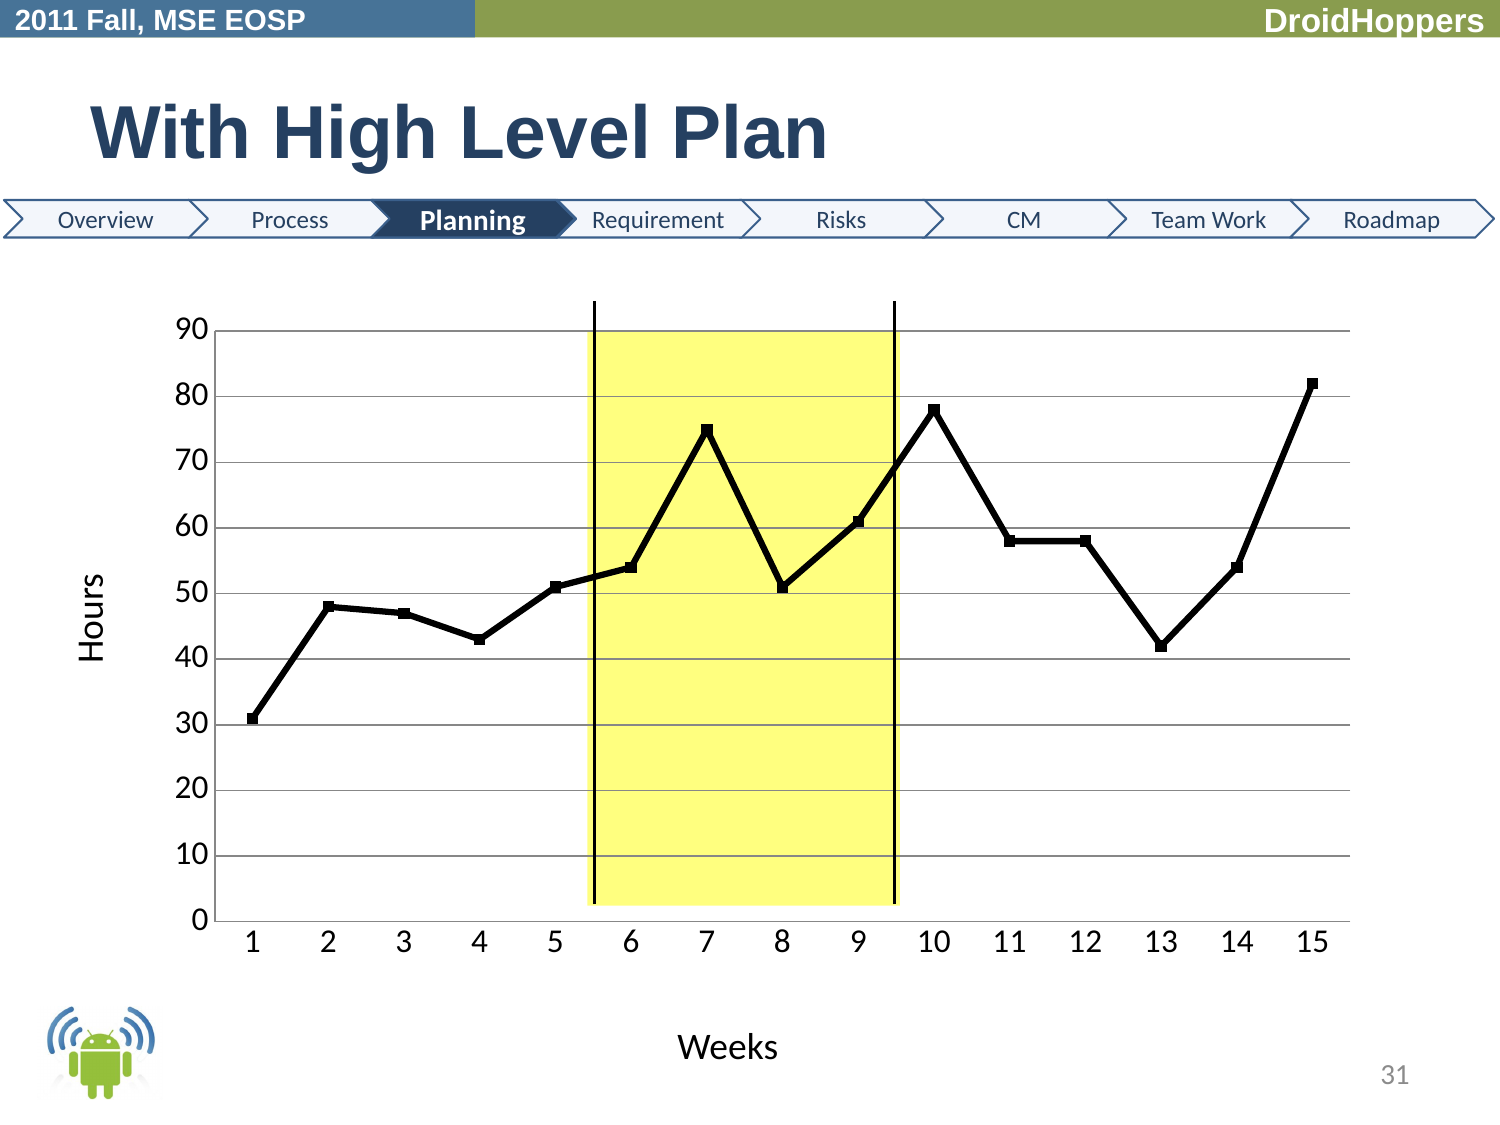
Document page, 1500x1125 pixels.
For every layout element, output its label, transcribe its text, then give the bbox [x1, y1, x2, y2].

text_box Weeks [649, 1014, 807, 1075]
text_box Planning [369, 197, 578, 240]
slide_number 31 [1074, 1042, 1425, 1103]
chart [149, 299, 1376, 975]
text_box Hours [58, 542, 118, 695]
picture [37, 1006, 163, 1100]
title With High Level Plan [75, 57, 1425, 200]
